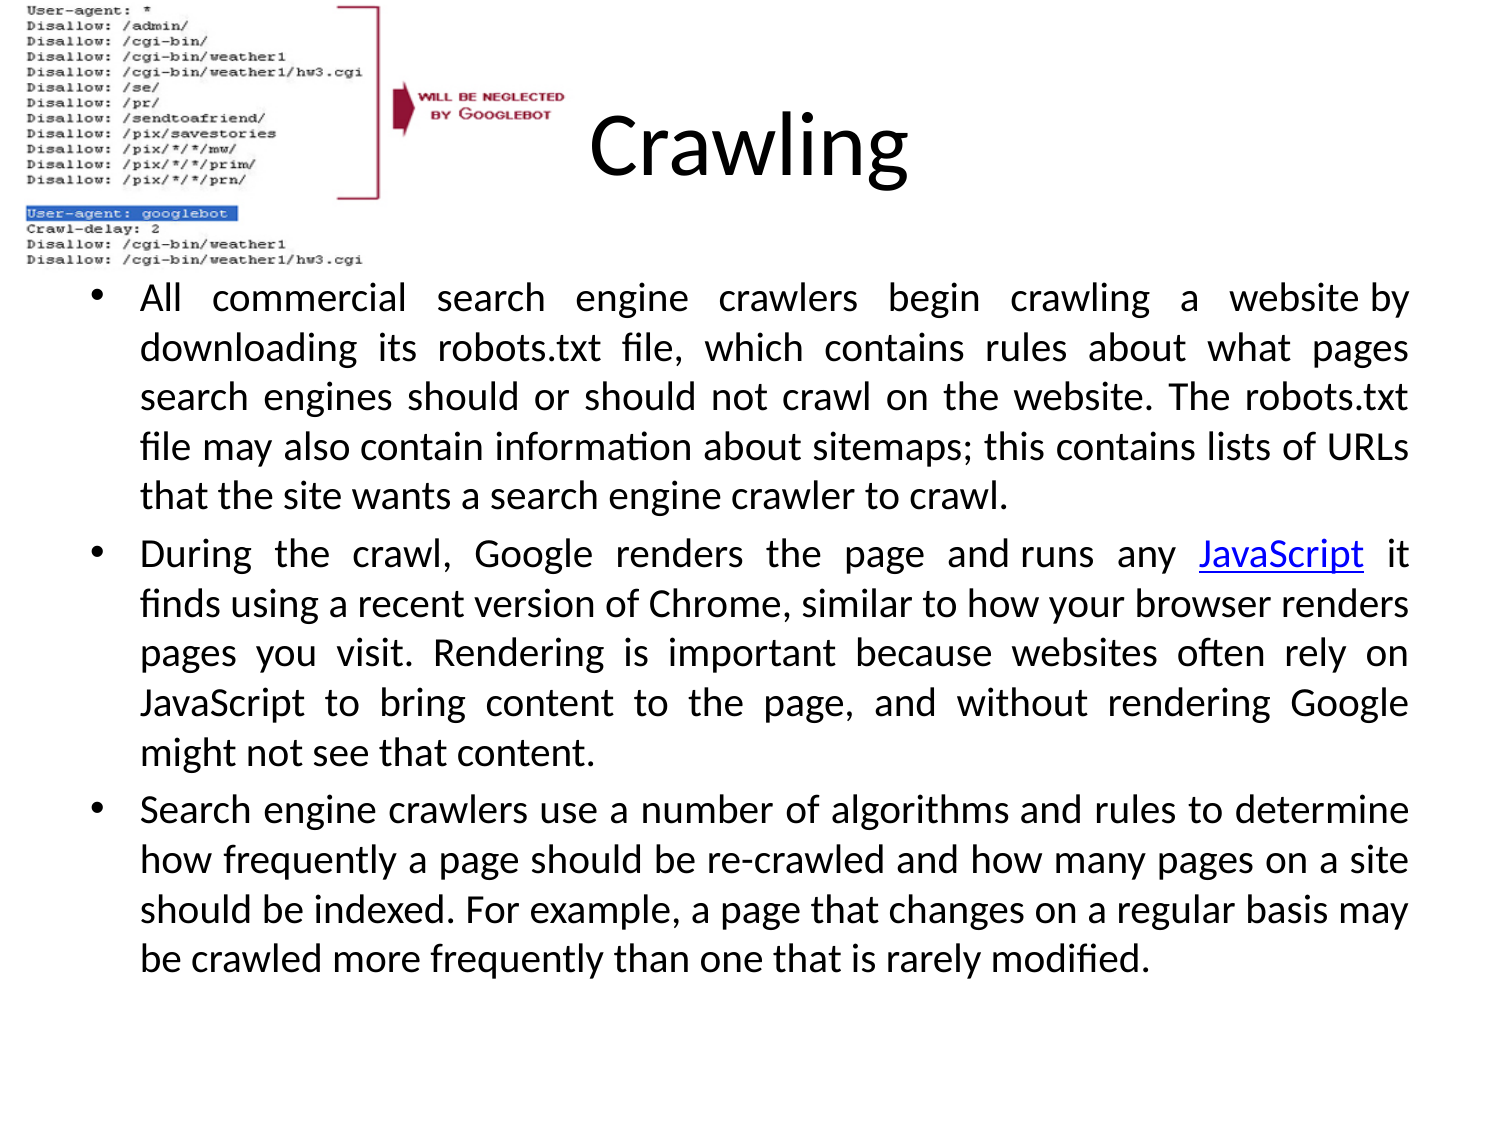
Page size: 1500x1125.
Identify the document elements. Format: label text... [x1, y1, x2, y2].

list All commercial search engine crawlers begin crawling a website by downloading its robots.txt file, which contains rules about what pages search engines should or should not crawl on the website. The robots.txt file may also contain information about sitemaps; this contains lists of URLs that the site wants a search engine crawler to crawl. During the crawl, Google renders the page and runs any JavaScript it finds using a recent version of Chrome, similar to how your browser renders pages you visit. Rendering is important because websites often rely on JavaScript to bring content to the page, and without rendering Google might not see that content. Search engine crawlers use a number of algorithms and rules to determine how frequently a page should be re-crawled and how many pages on a site should be indexed. For example, a page that changes on a regular basis may be crawled more frequently than one that is rarely modified. [75, 262, 1425, 1005]
picture [24, 0, 576, 276]
title Crawling [579, 45, 1425, 233]
